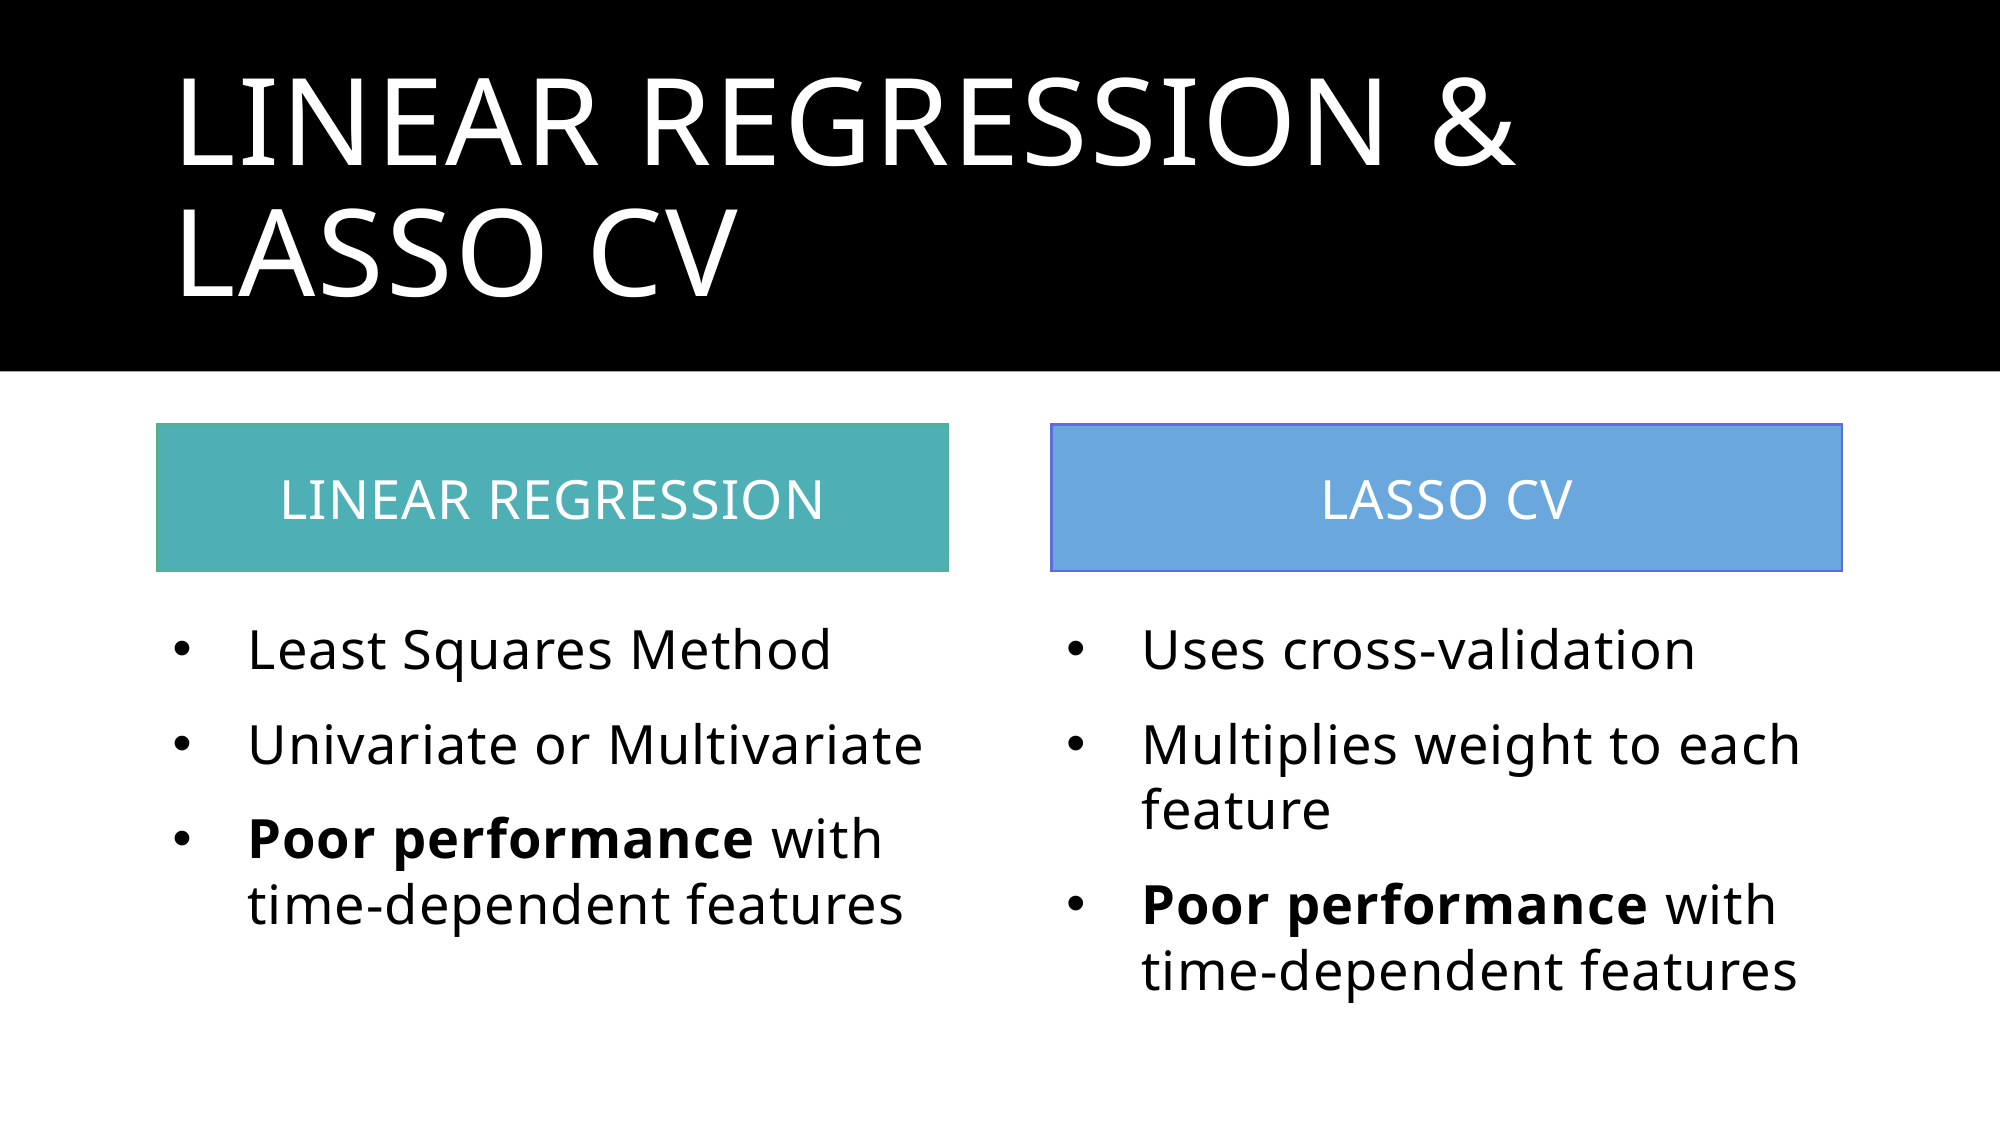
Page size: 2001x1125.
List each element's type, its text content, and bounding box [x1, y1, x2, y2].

list Linear Regression [156, 423, 949, 572]
list Least Squares Method Univariate or Multivariate Poor performance with time-dependent features [157, 607, 948, 1032]
list Uses cross-validation Multiplies weight to each feature Poor performance with time-dependent features [1051, 607, 1842, 1032]
list LASSO CV [1050, 423, 1843, 572]
title Linear Regression & LASSO CV [157, 52, 1842, 332]
